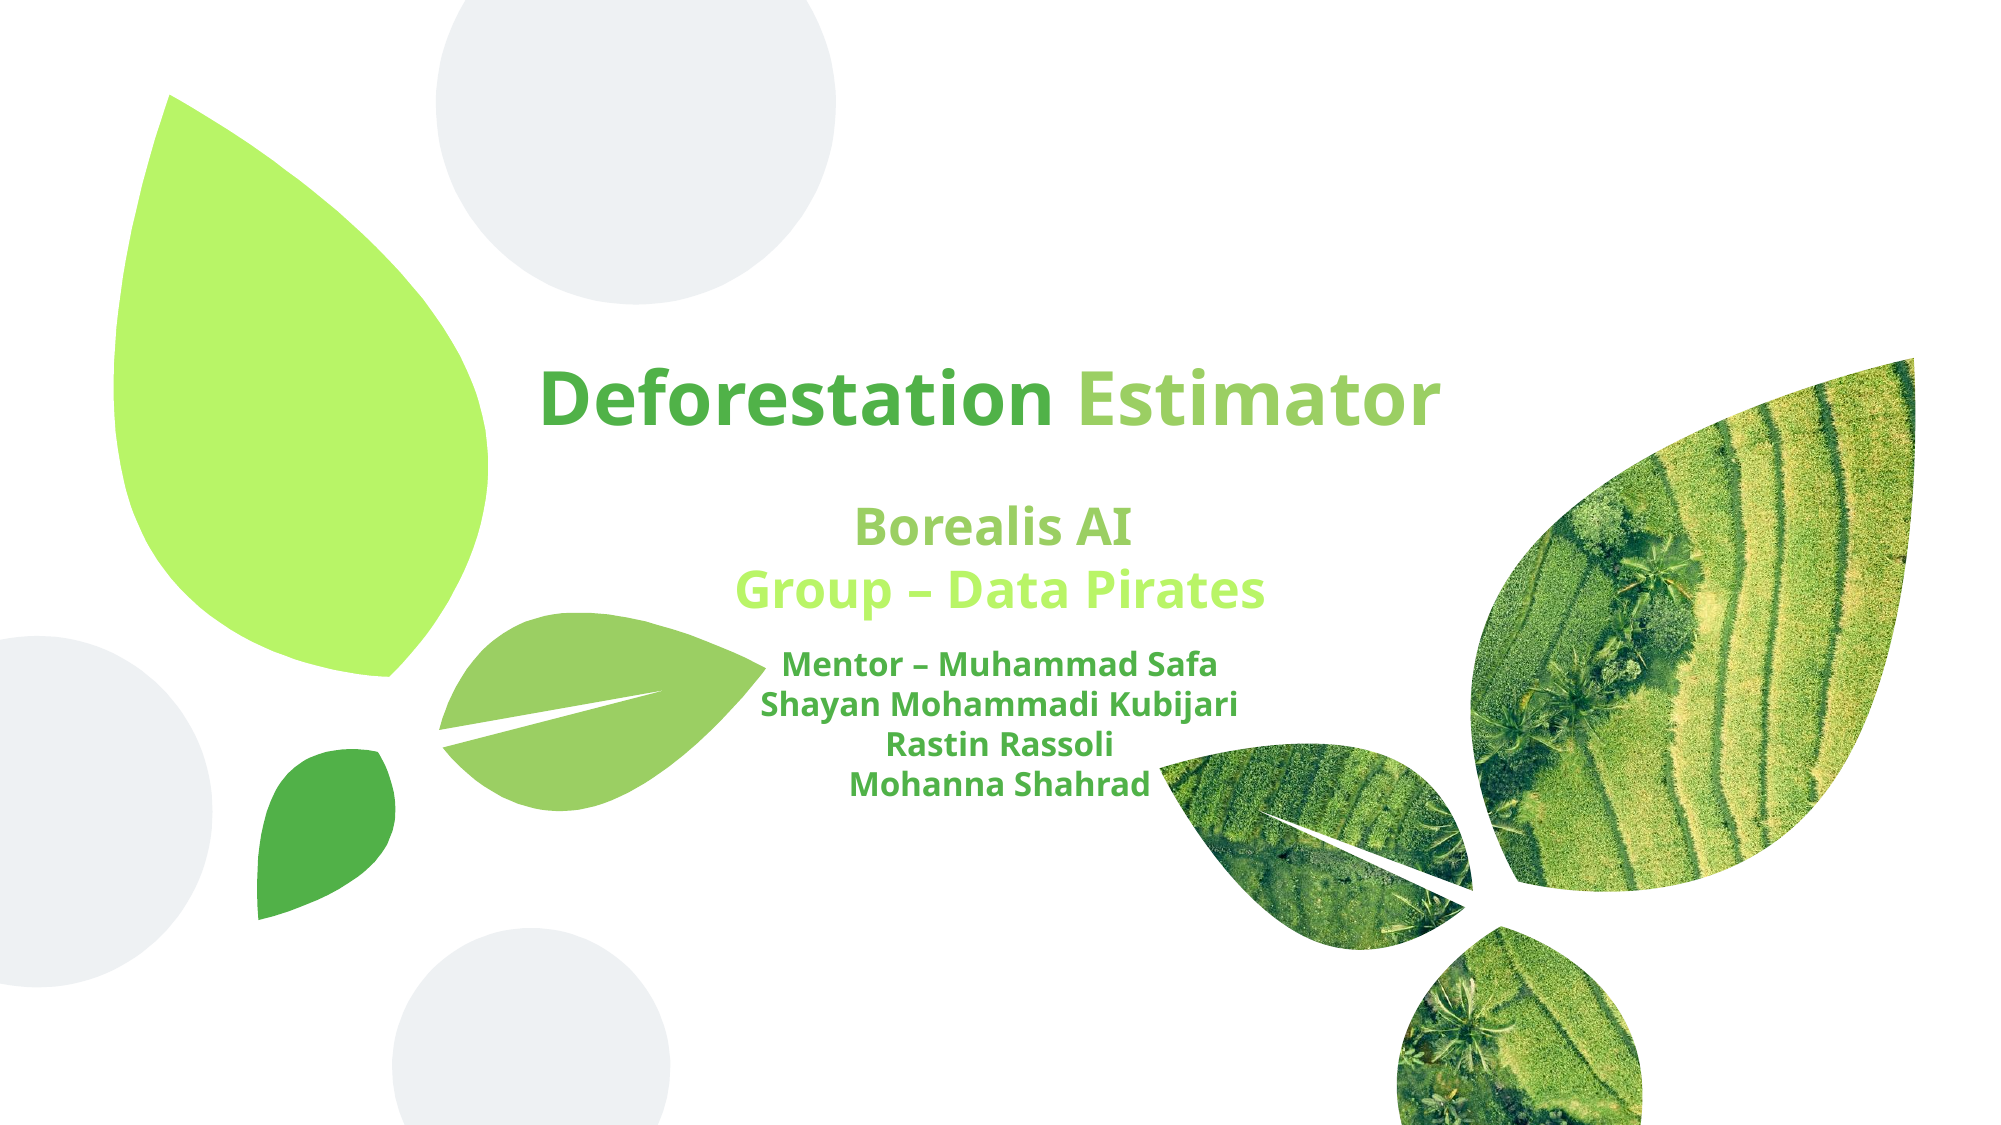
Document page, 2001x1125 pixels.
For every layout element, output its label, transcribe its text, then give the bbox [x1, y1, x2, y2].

text_box Borealis AI Group – Data Pirates Mentor – Muhammad Safa Shayan Mohammadi Kubijari Rastin Rassoli Mohanna Shahrad [522, 455, 1153, 819]
title Deforestation Estimator [522, 304, 1478, 410]
picture [1159, 357, 1916, 1125]
text_box [522, 410, 1153, 455]
